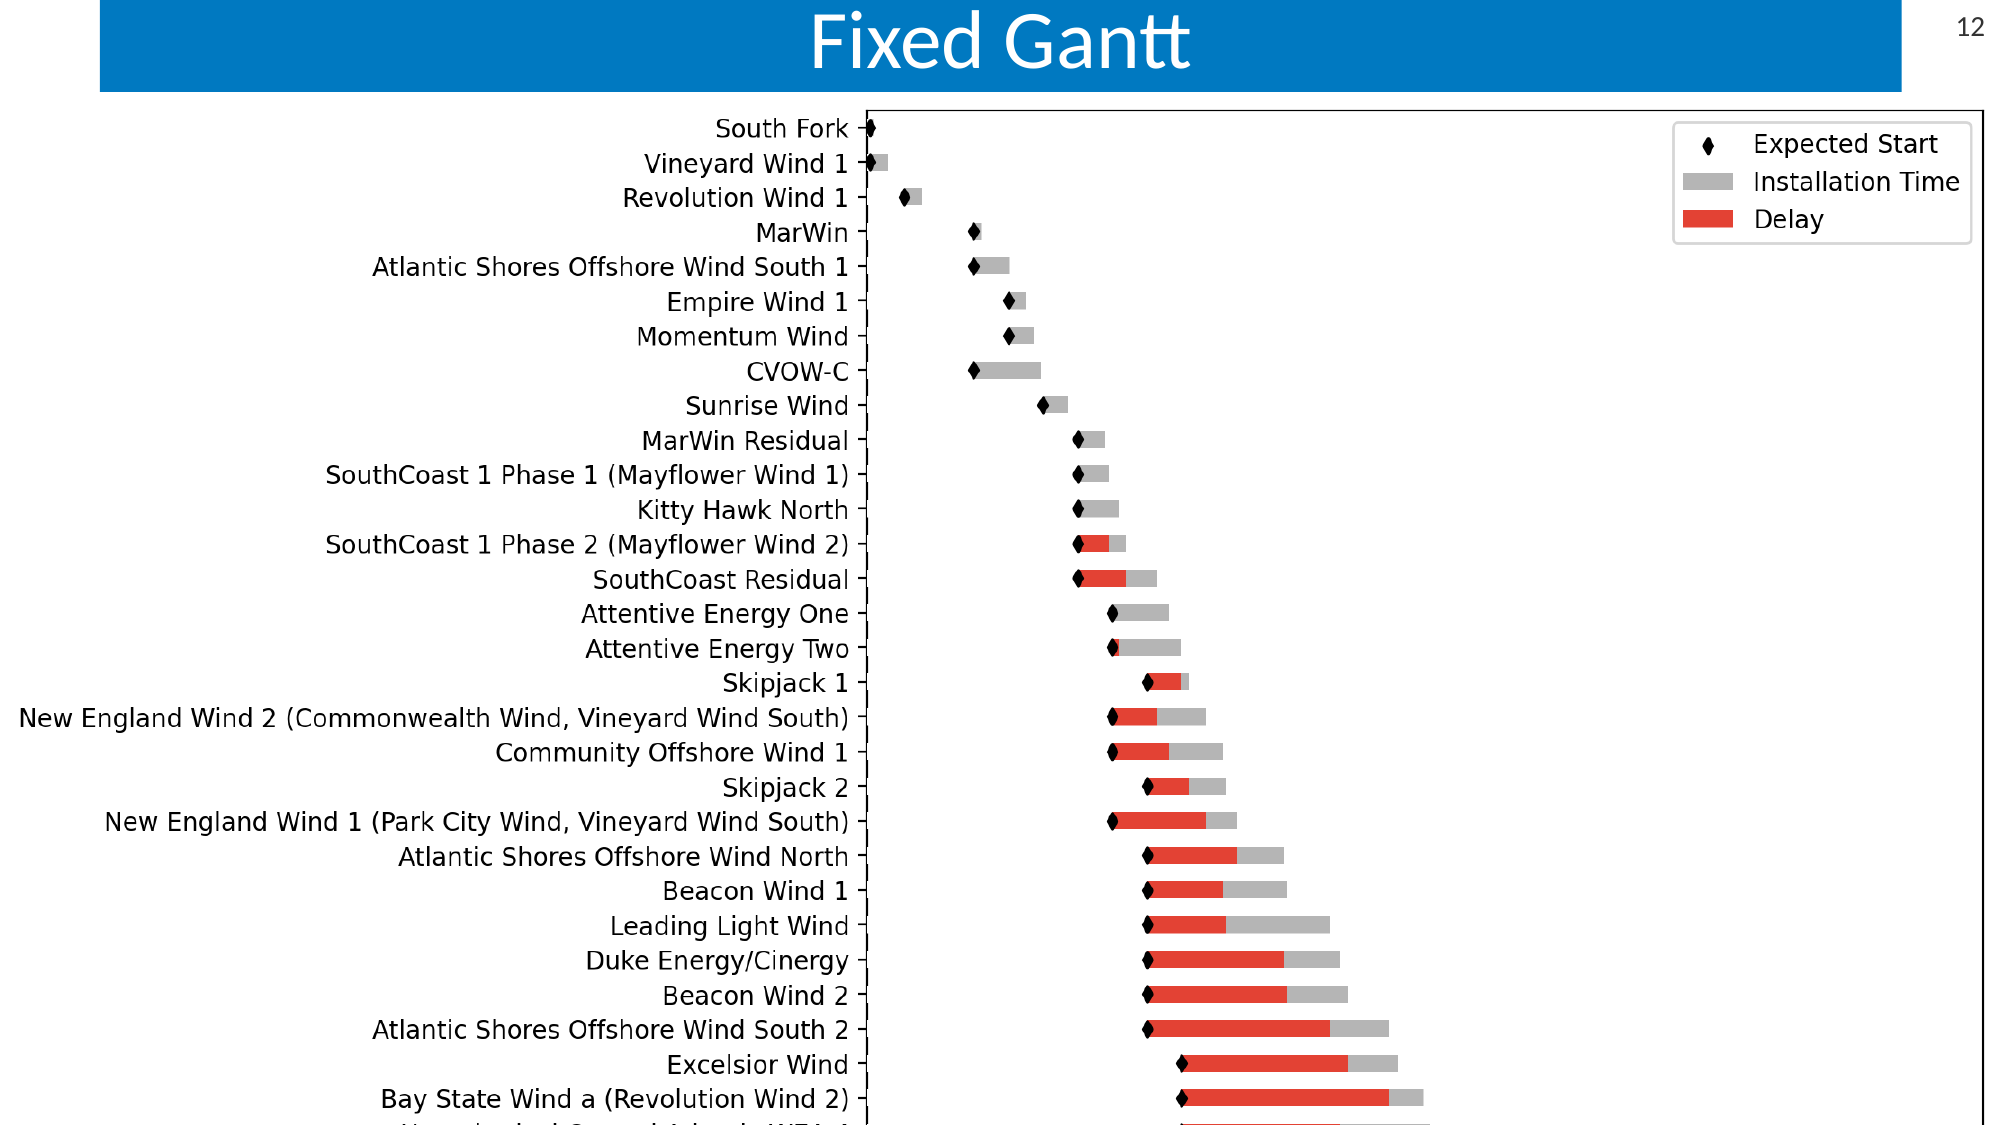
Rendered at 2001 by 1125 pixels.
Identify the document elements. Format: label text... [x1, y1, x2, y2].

title Fixed Gantt [99, 0, 1902, 90]
picture [0, 92, 2000, 1125]
